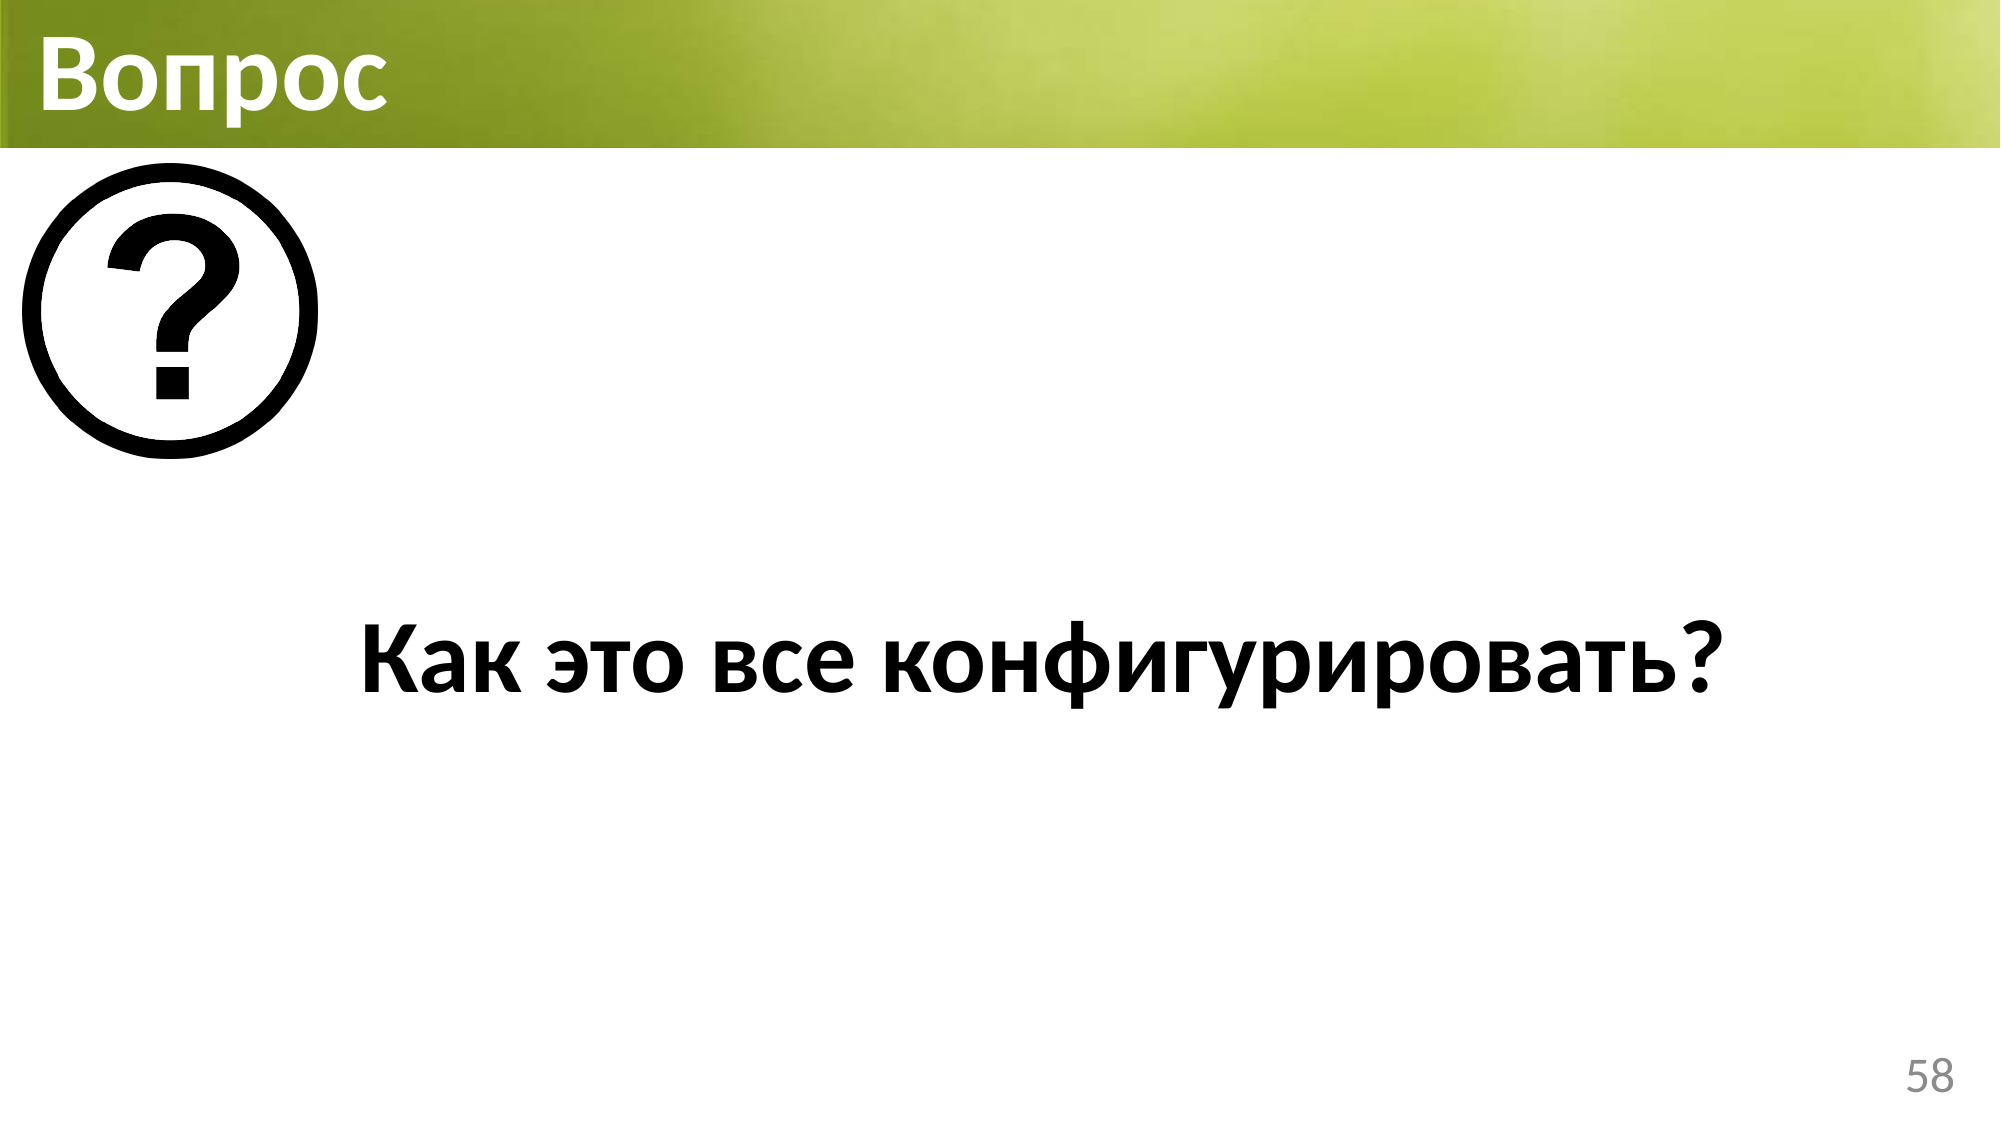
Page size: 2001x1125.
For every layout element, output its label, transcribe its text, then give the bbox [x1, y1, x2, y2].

slide_number 58 [1520, 1042, 1971, 1103]
picture [0, 0, 2000, 148]
picture [22, 163, 318, 459]
list Как это все конфигурировать? [186, 455, 1901, 759]
